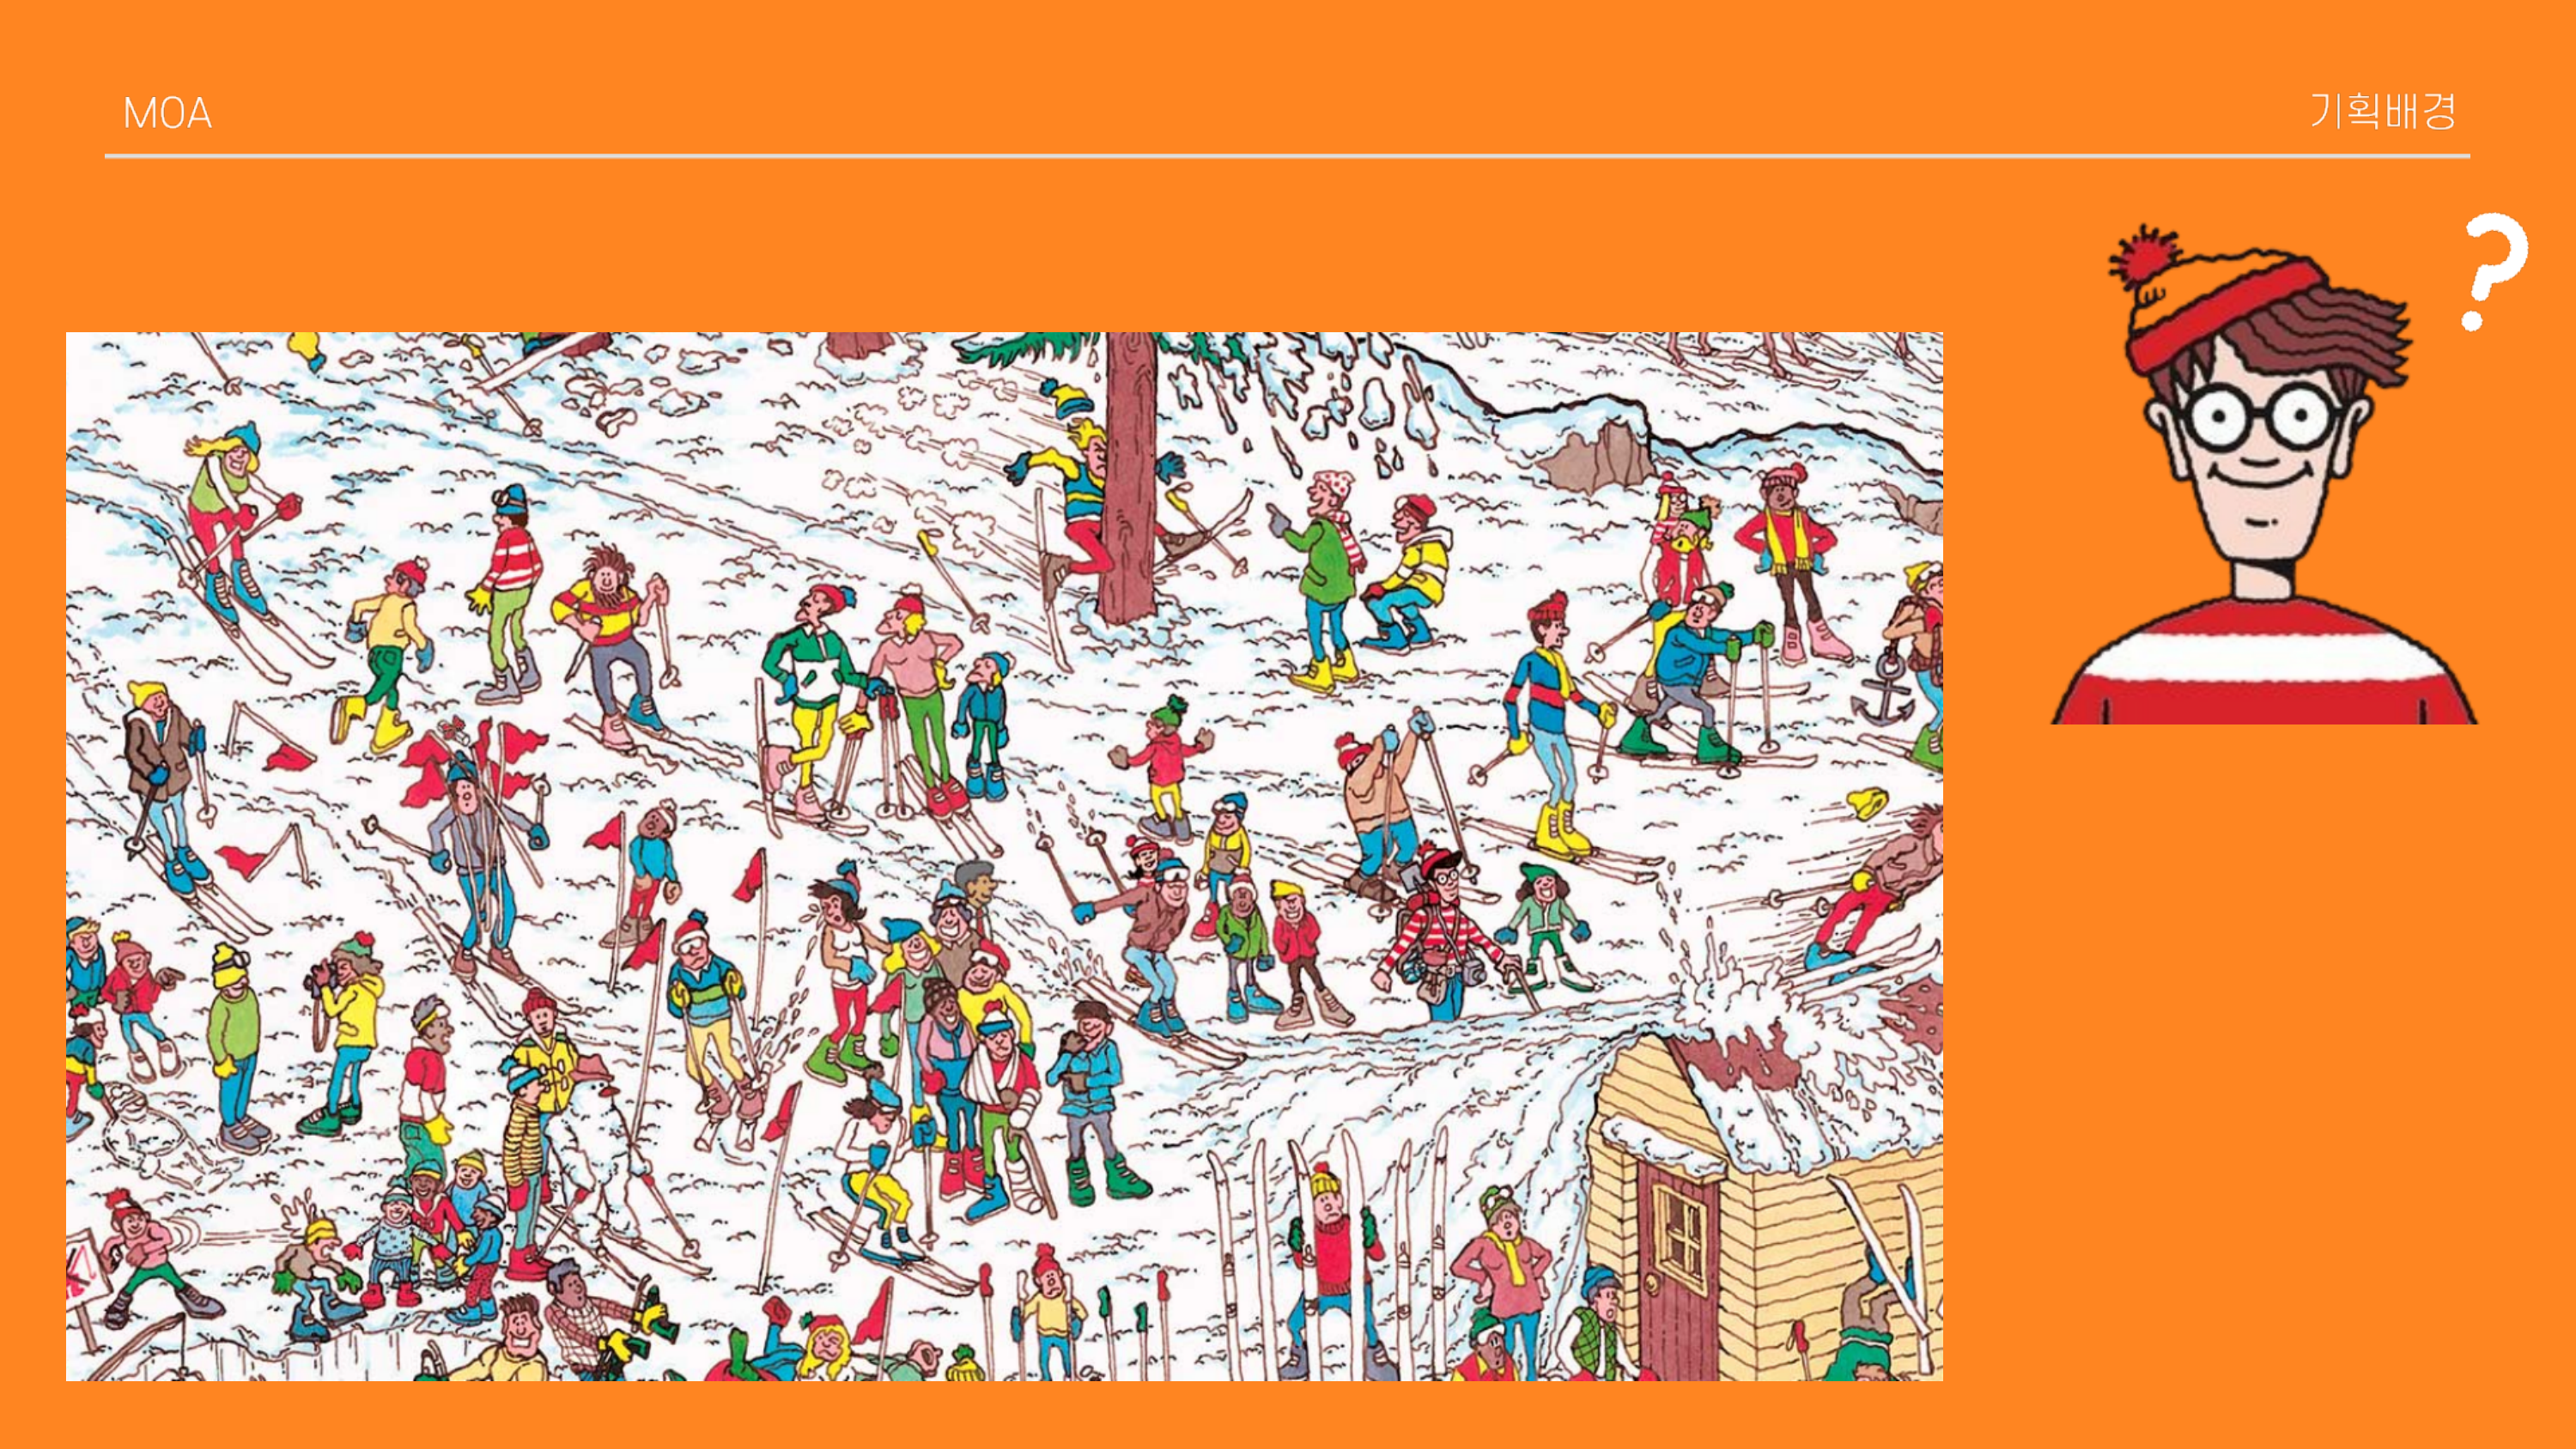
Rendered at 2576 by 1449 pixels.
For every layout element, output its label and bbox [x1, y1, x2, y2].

picture [65, 60, 2576, 1381]
